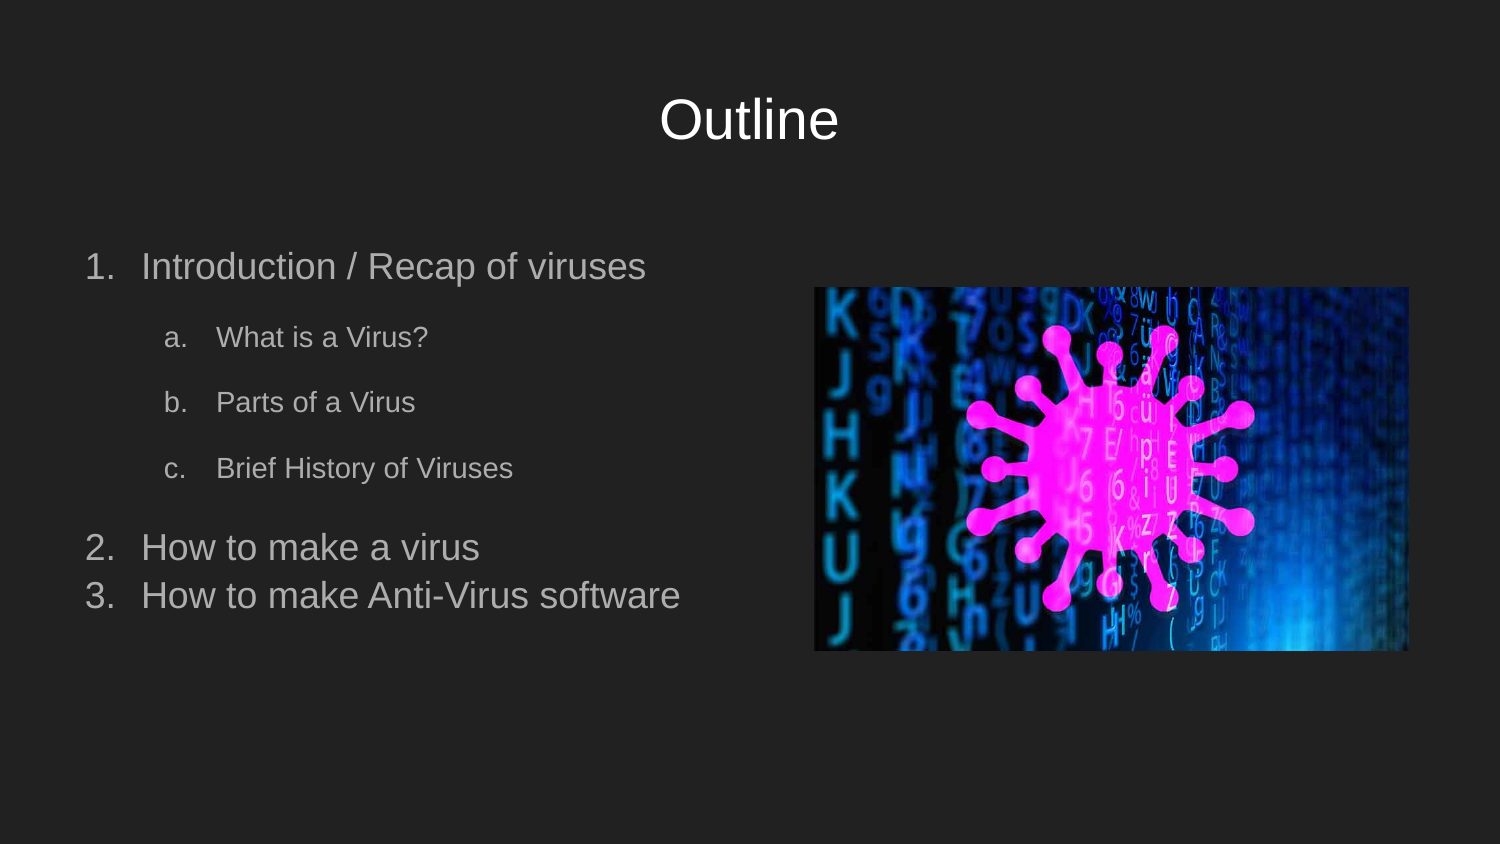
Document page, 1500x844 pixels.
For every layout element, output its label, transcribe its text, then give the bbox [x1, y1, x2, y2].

title Outline [51, 72, 1449, 167]
picture [814, 287, 1409, 651]
list Introduction / Recap of viruses What is a Virus? Parts of a Virus Brief History of Viruses How to make a virus How to make Anti-Virus software [51, 189, 1449, 750]
